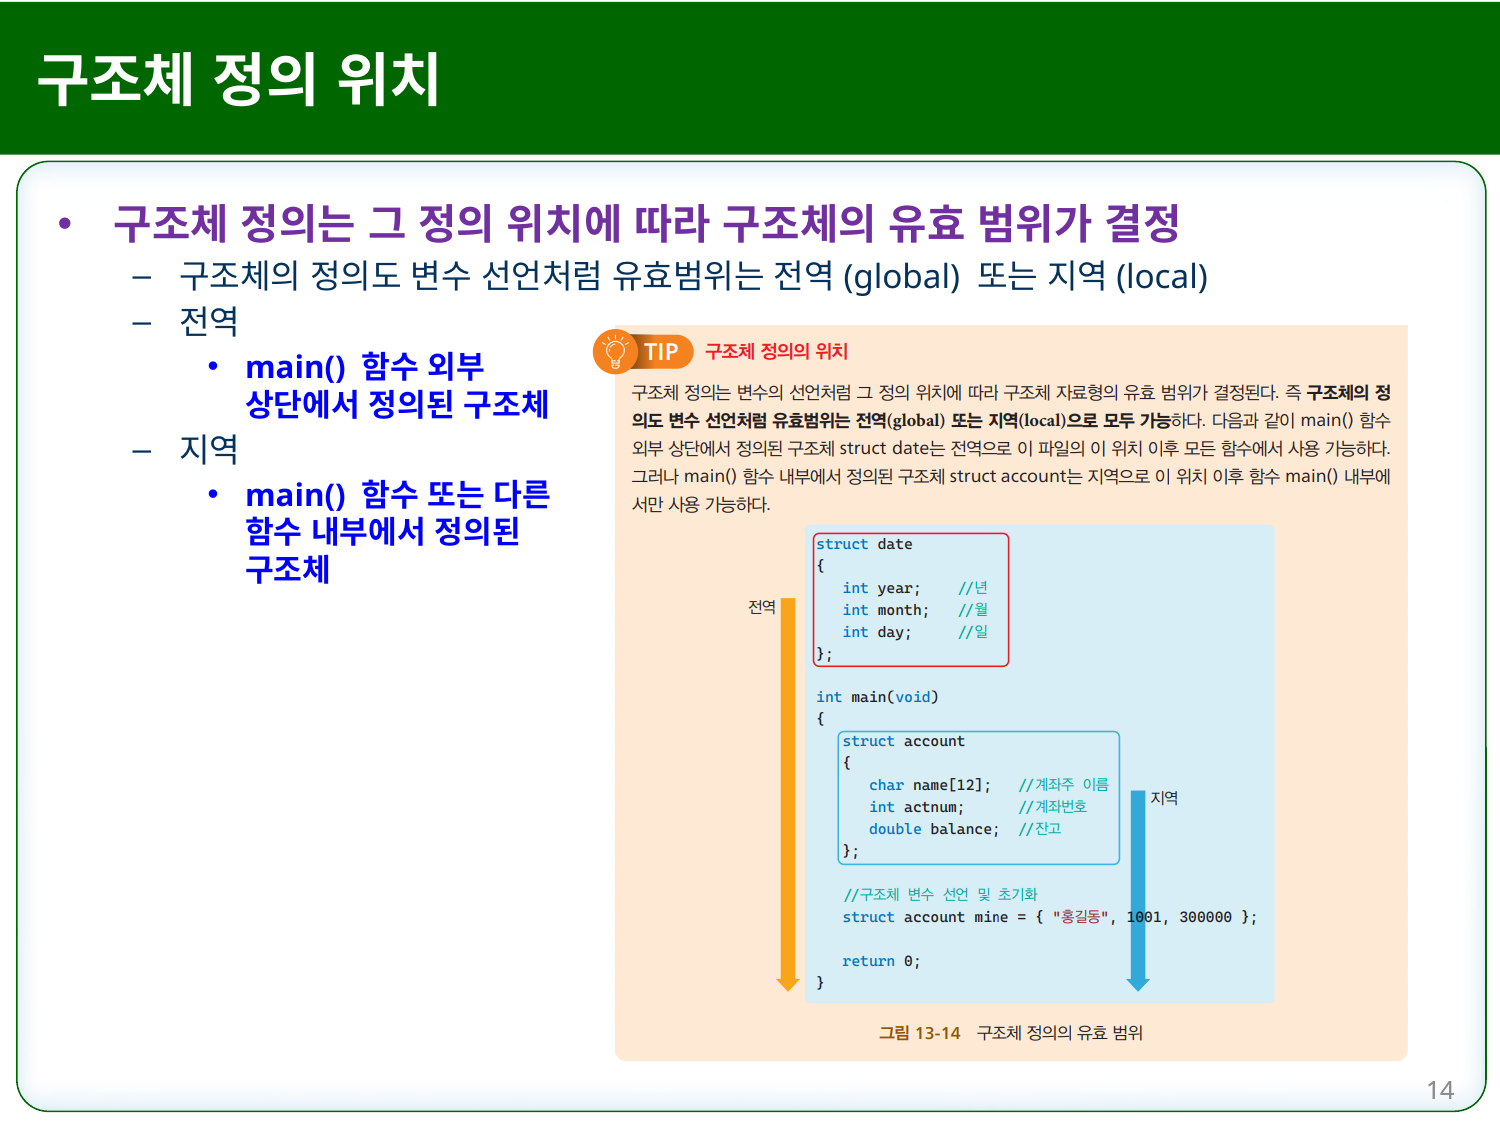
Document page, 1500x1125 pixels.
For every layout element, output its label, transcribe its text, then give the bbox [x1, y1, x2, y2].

slide_number 14 [1119, 1071, 1470, 1112]
title 구조체 정의 위치 [21, 40, 1476, 115]
list 구조체 정의는 그 정의 위치에 따라 구조체의 유효 범위가 결정 구조체의 정의도 변수 선언처럼 유효범위는 전역(global) 또는 지역(local) 전역 main() 함수 외부 상단에서 정의된 구조체 지역 main() 함수 또는 다른 함수 내부에서 정의된 구조체 [42, 190, 1454, 1065]
picture [583, 318, 1413, 1065]
